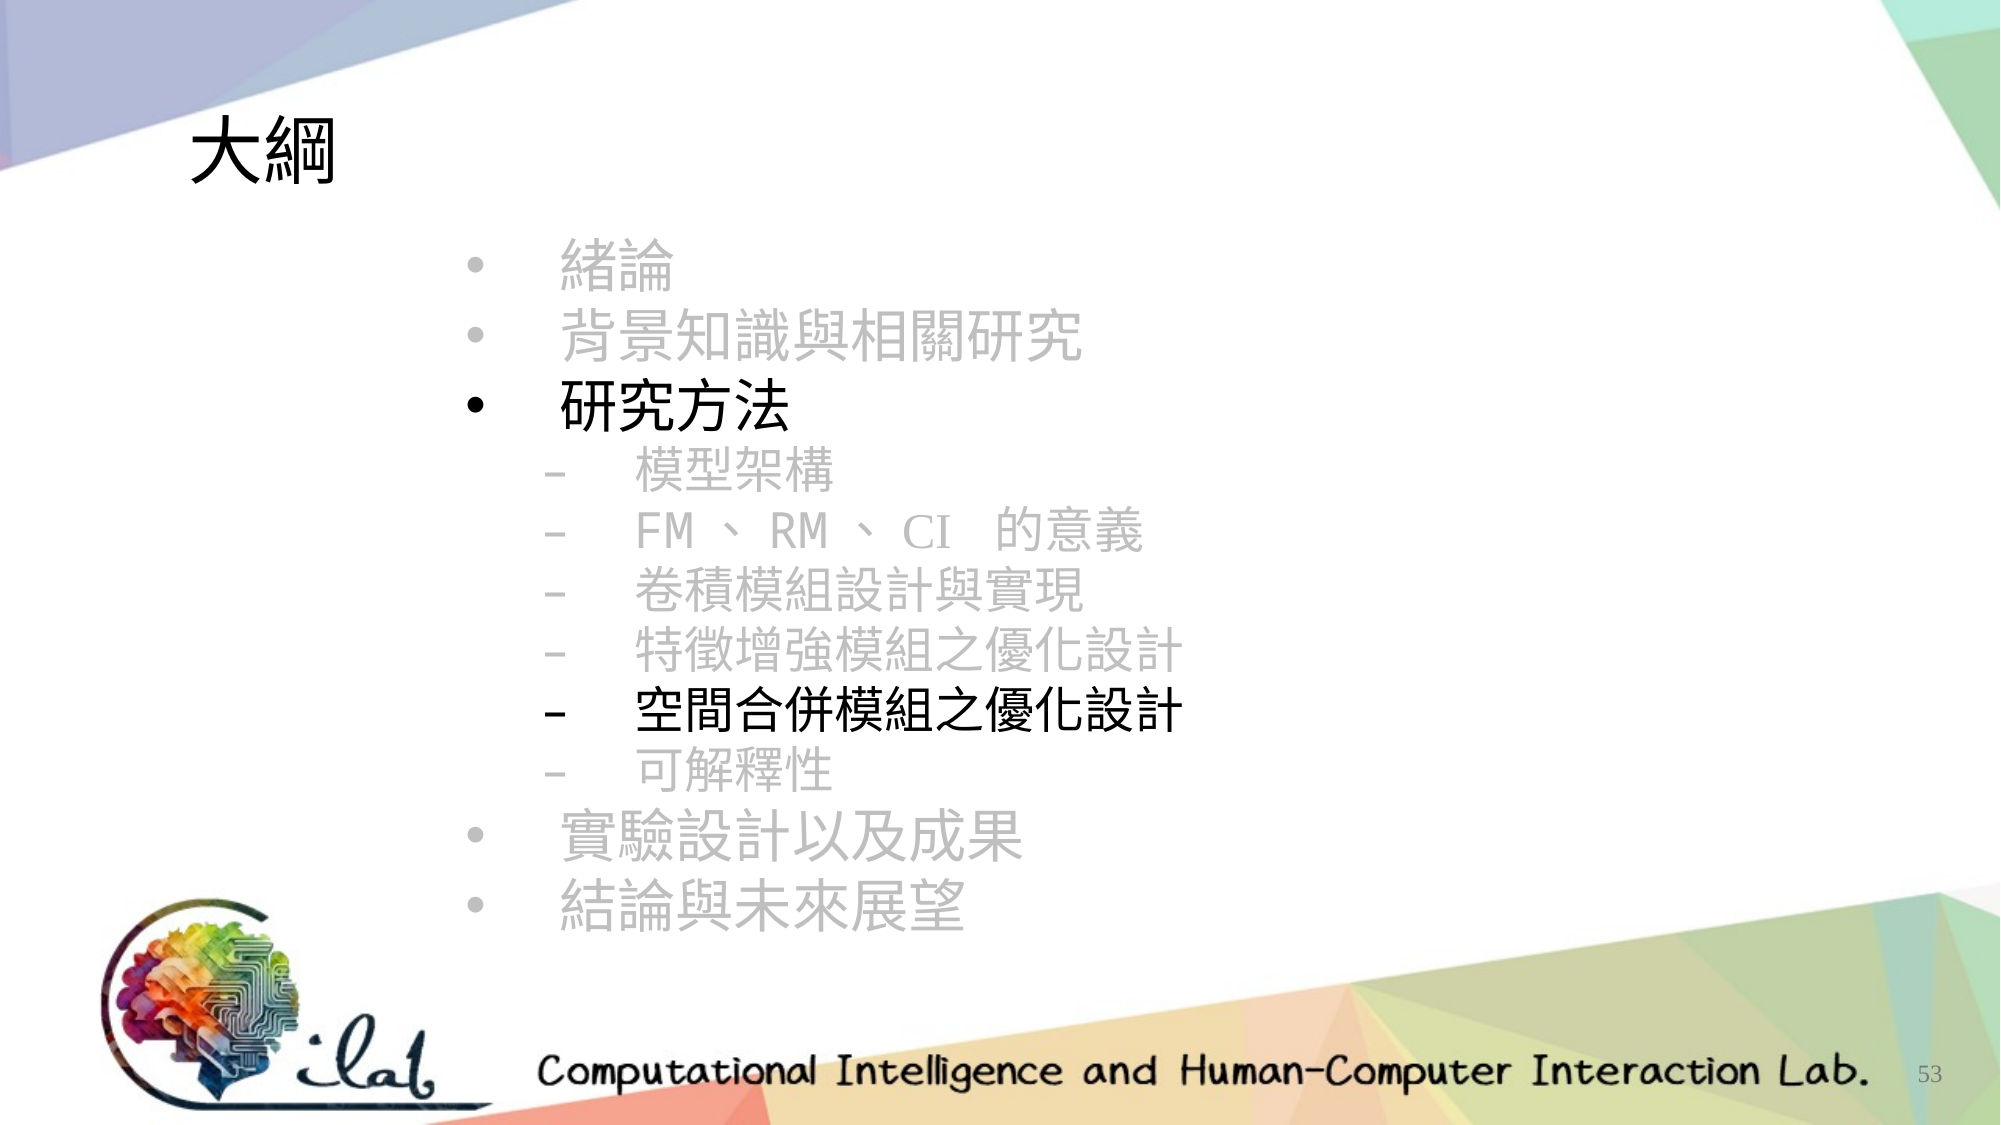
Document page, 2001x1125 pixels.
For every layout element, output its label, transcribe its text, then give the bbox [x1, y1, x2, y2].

text_box 大綱 [114, 96, 412, 201]
text_box 緒論 背景知識與相關研究 研究方法 模型架構 FM、RM、CI 的意義 卷積模組設計與實現 特徵增強模組之優化設計 空間合併模組之優化設計 可解釋性 實驗設計以及成果 結論與未來展望 [450, 221, 1550, 947]
slide_number 53 [1507, 1042, 1958, 1103]
picture [0, 0, 2001, 1125]
